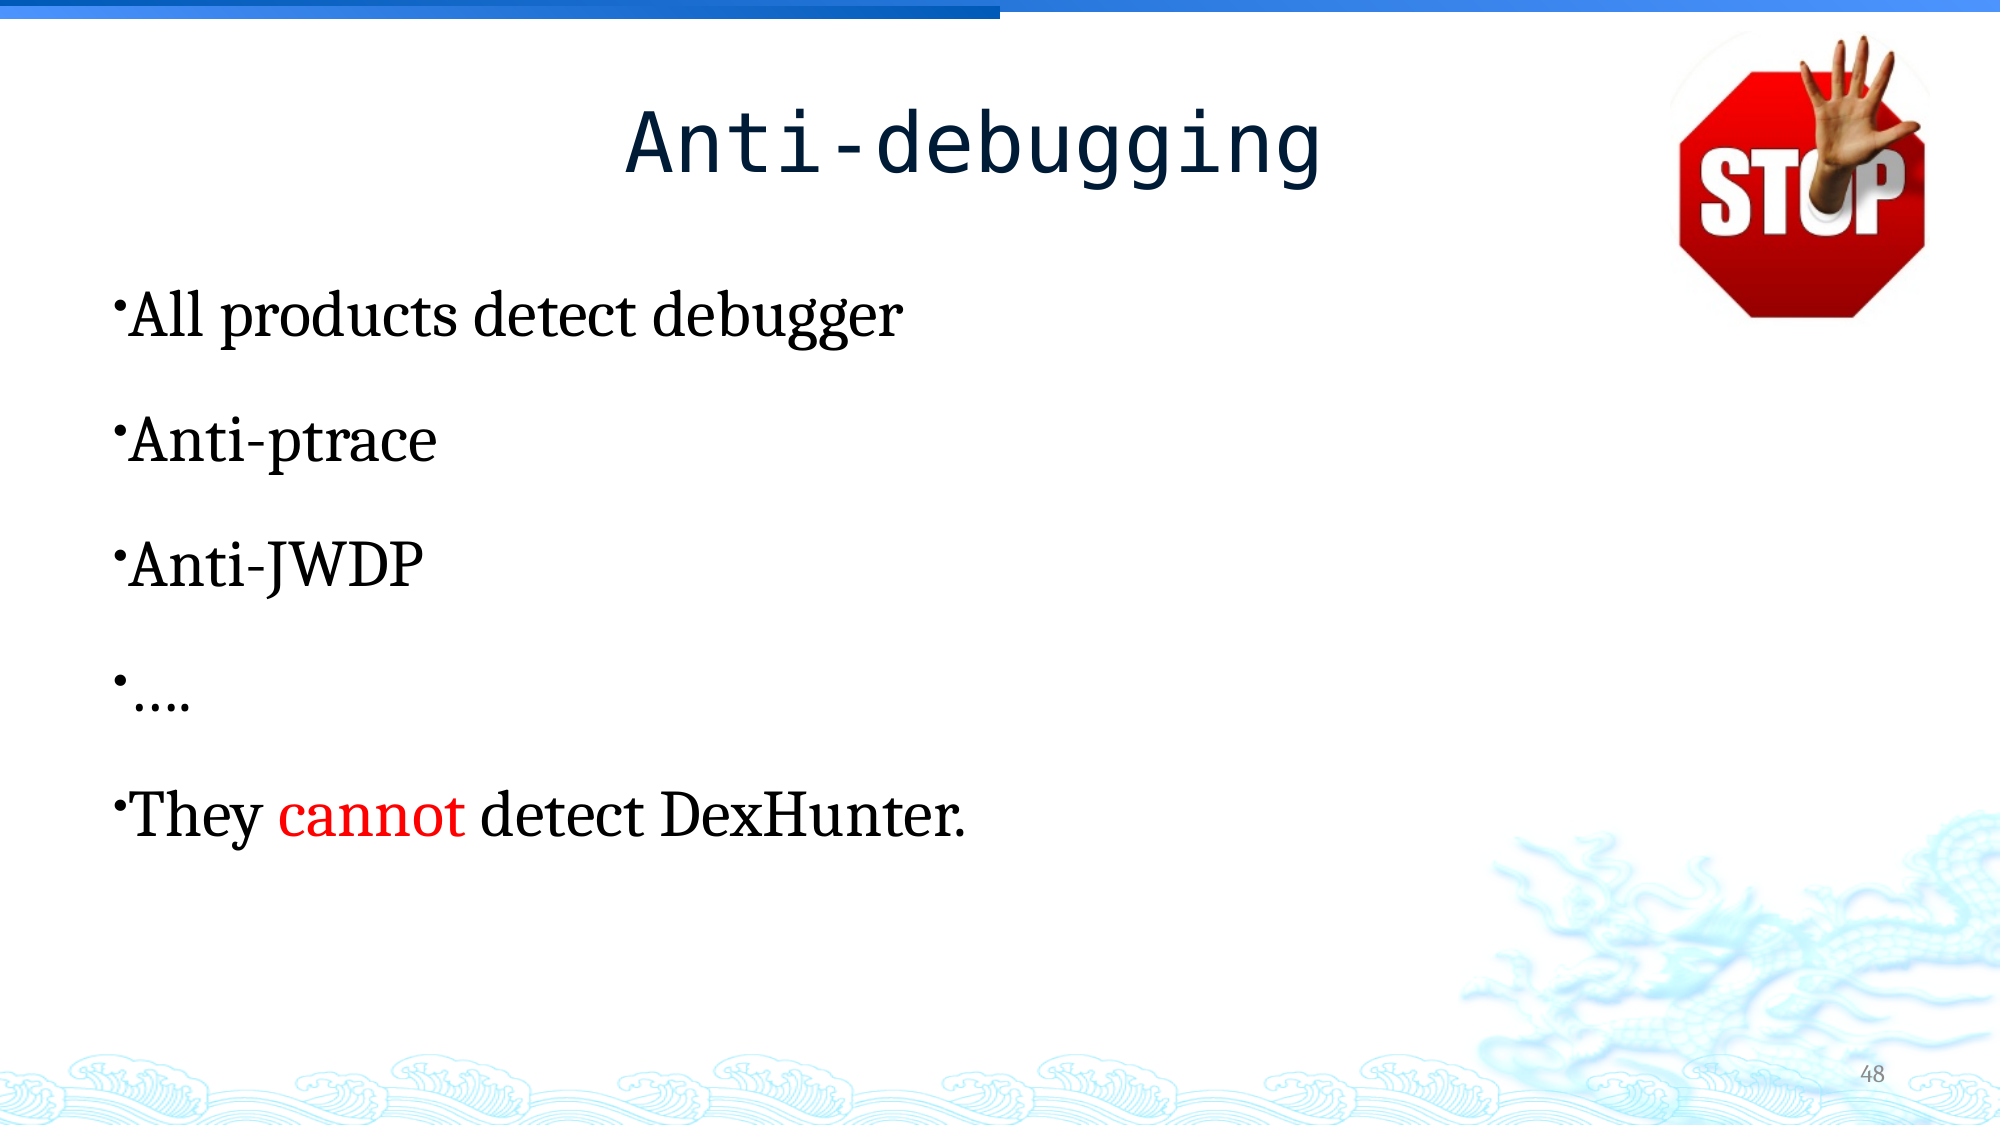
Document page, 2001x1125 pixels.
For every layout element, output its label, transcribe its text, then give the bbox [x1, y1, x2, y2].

picture [1670, 30, 1931, 327]
text_box Anti-debugging [99, 45, 1665, 233]
text_box 48 [1433, 1042, 1900, 1103]
picture [0, 806, 2000, 1125]
text_box All products detect debugger Anti-ptrace Anti-JWDP …. They cannot detect DexHunter. [99, 262, 1900, 1068]
